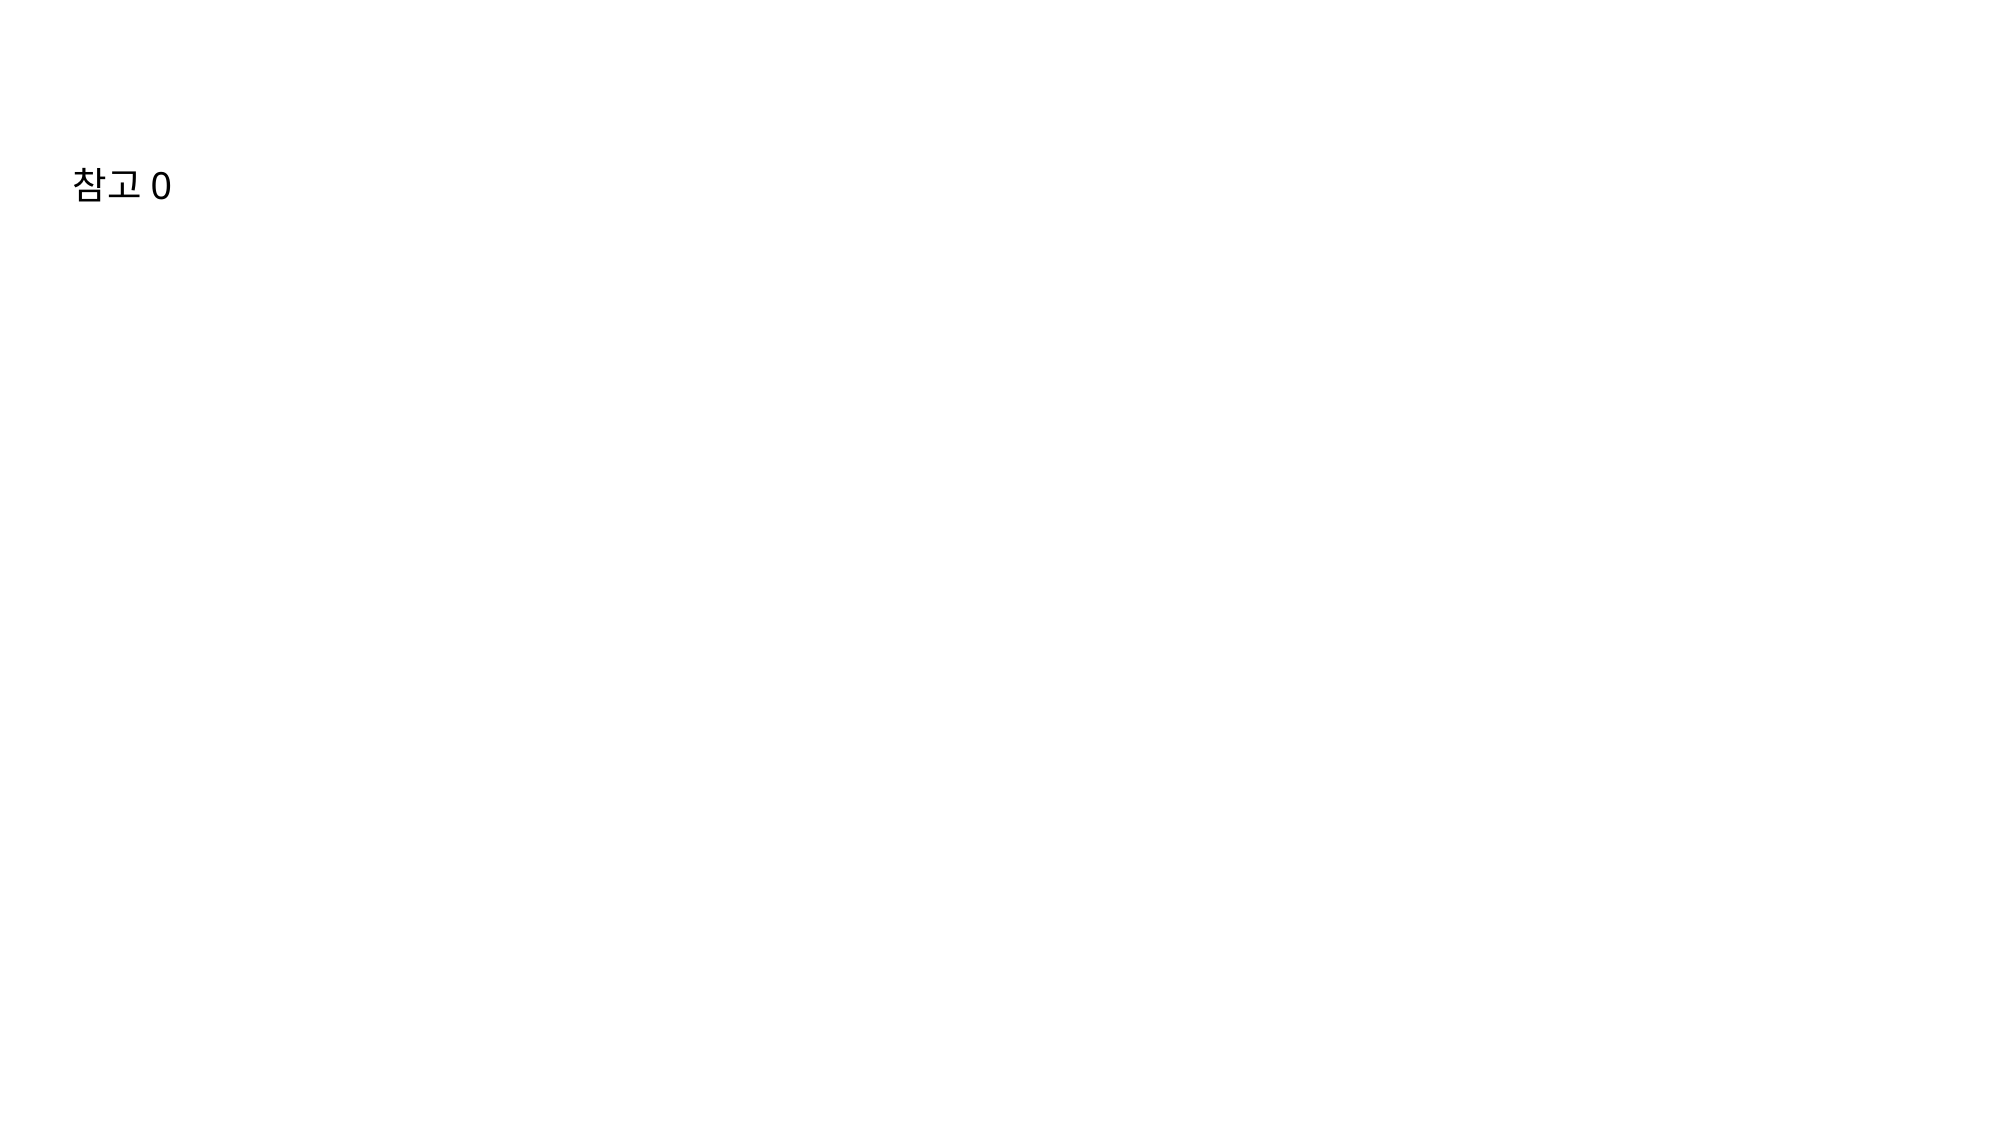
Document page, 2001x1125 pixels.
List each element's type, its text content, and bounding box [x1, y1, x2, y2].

text_box 참고0 [57, 154, 187, 215]
